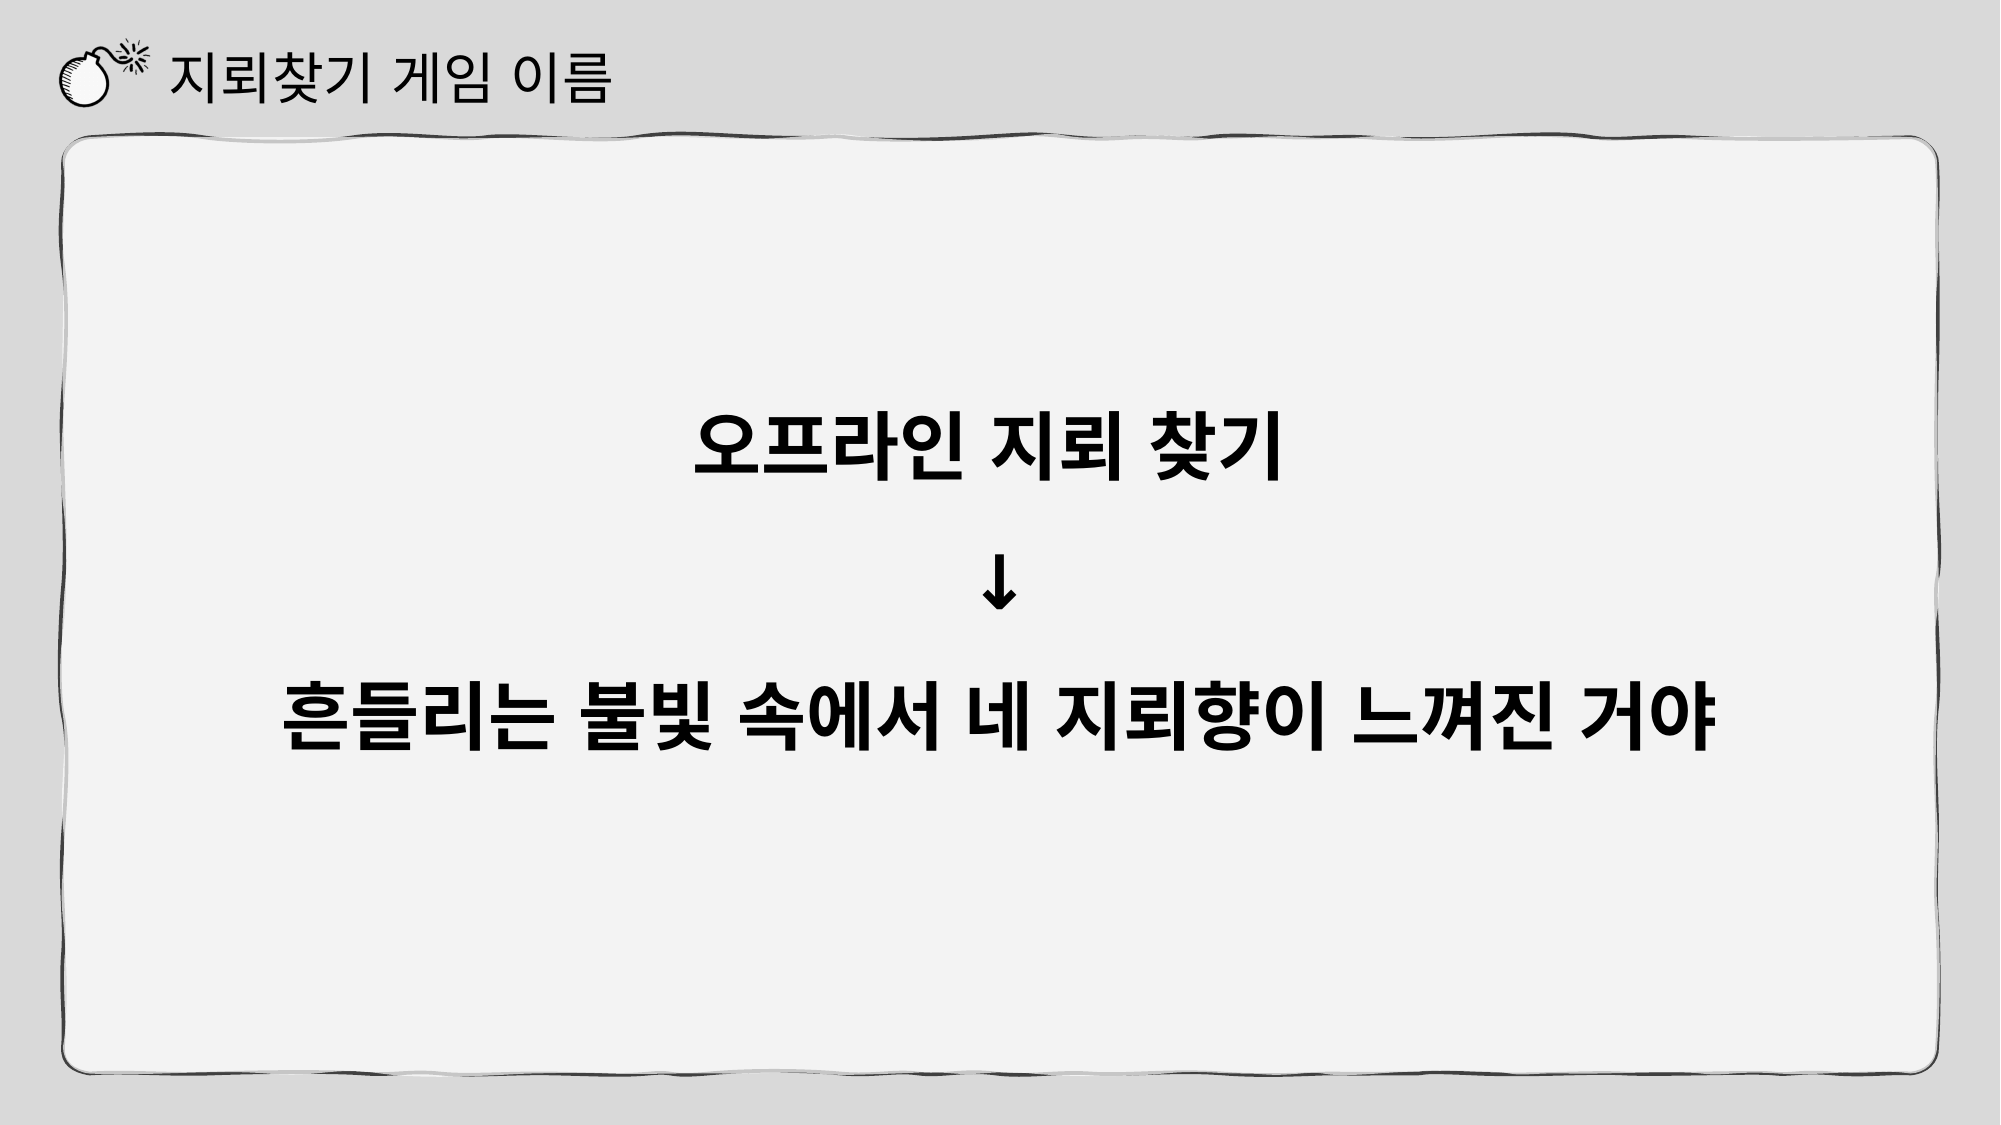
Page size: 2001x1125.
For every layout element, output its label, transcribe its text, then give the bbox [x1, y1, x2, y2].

picture [39, 8, 165, 133]
text_box 오프라인 지뢰 찾기 ↓ 흔들리는 불빛 속에서 네 지뢰향이 느껴진 거야 [188, 347, 1812, 768]
list 지뢰찾기 게임 이름 [153, 43, 1135, 120]
